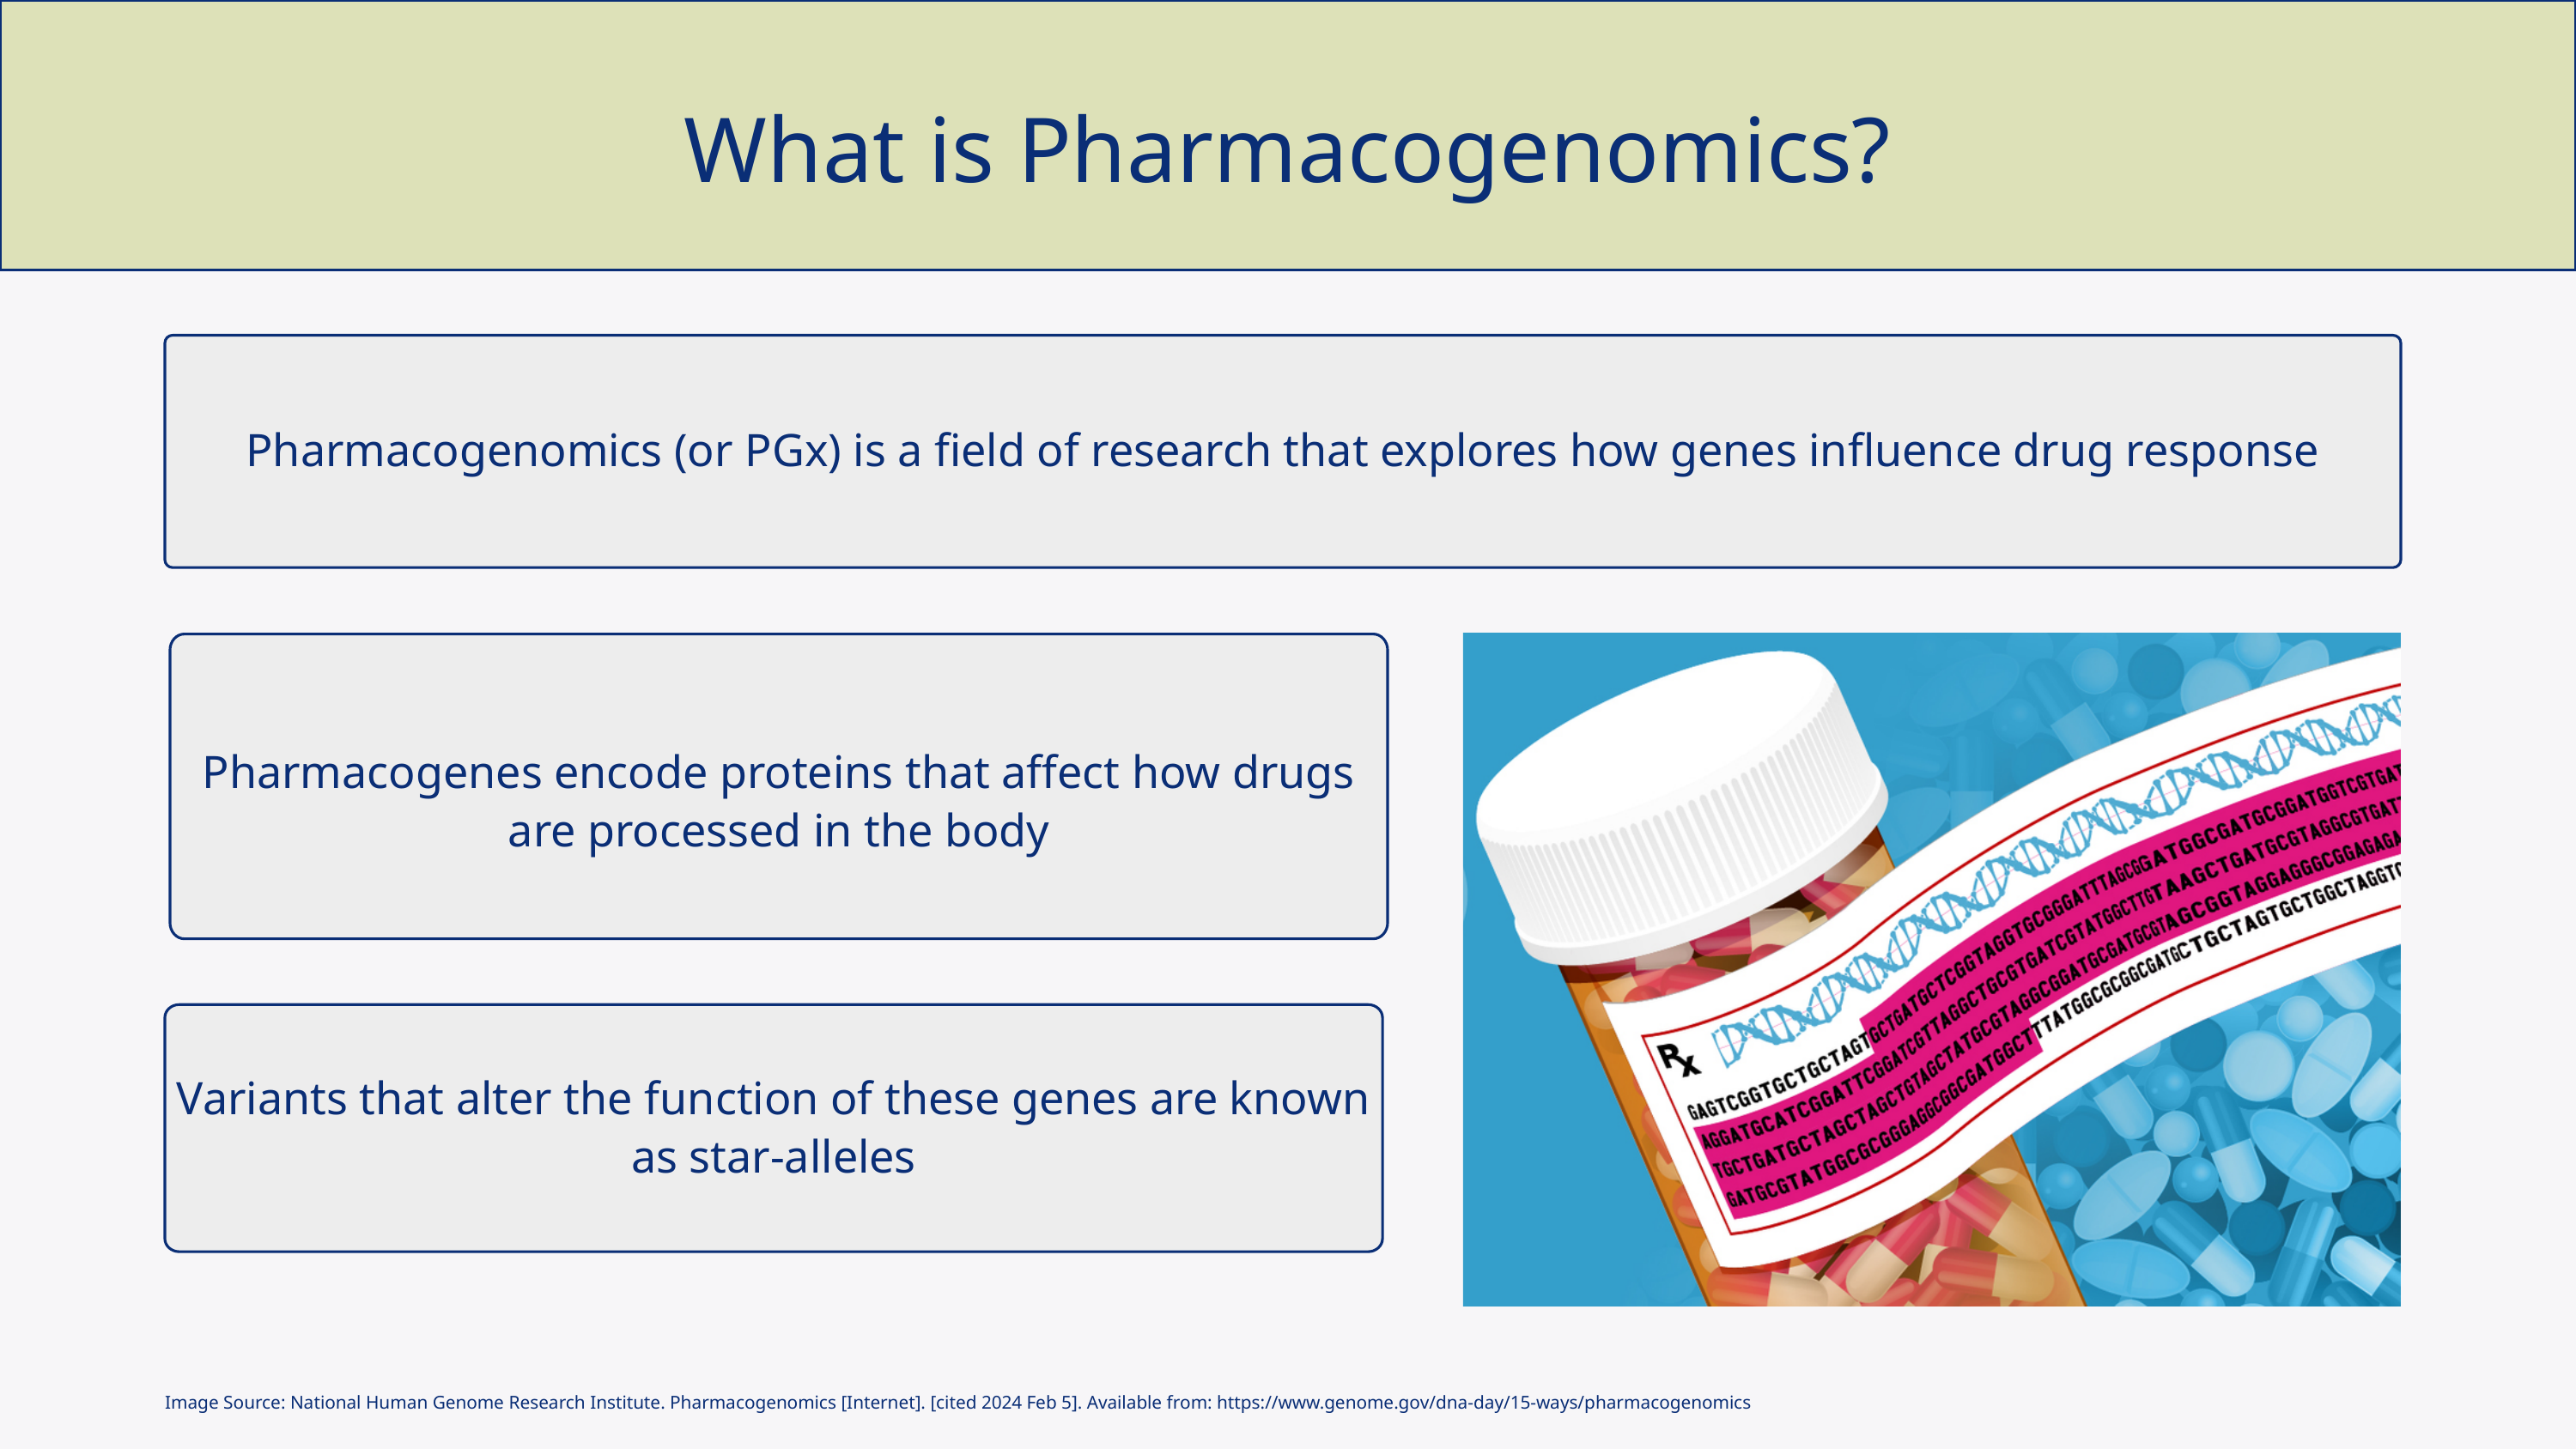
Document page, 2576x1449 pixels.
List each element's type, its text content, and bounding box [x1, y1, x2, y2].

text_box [0, 0, 2576, 270]
text_box Image Source: National Human Genome Research Institute. Pharmacogenomics [Internet]. [cited 2024 Feb 5]. Available from: https://www.genome.gov/dna-day/15-ways/pharmacogenomics [164, 1389, 2505, 1414]
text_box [164, 335, 2402, 568]
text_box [164, 995, 1383, 1252]
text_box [169, 622, 1388, 973]
text_box [1462, 633, 2401, 1307]
